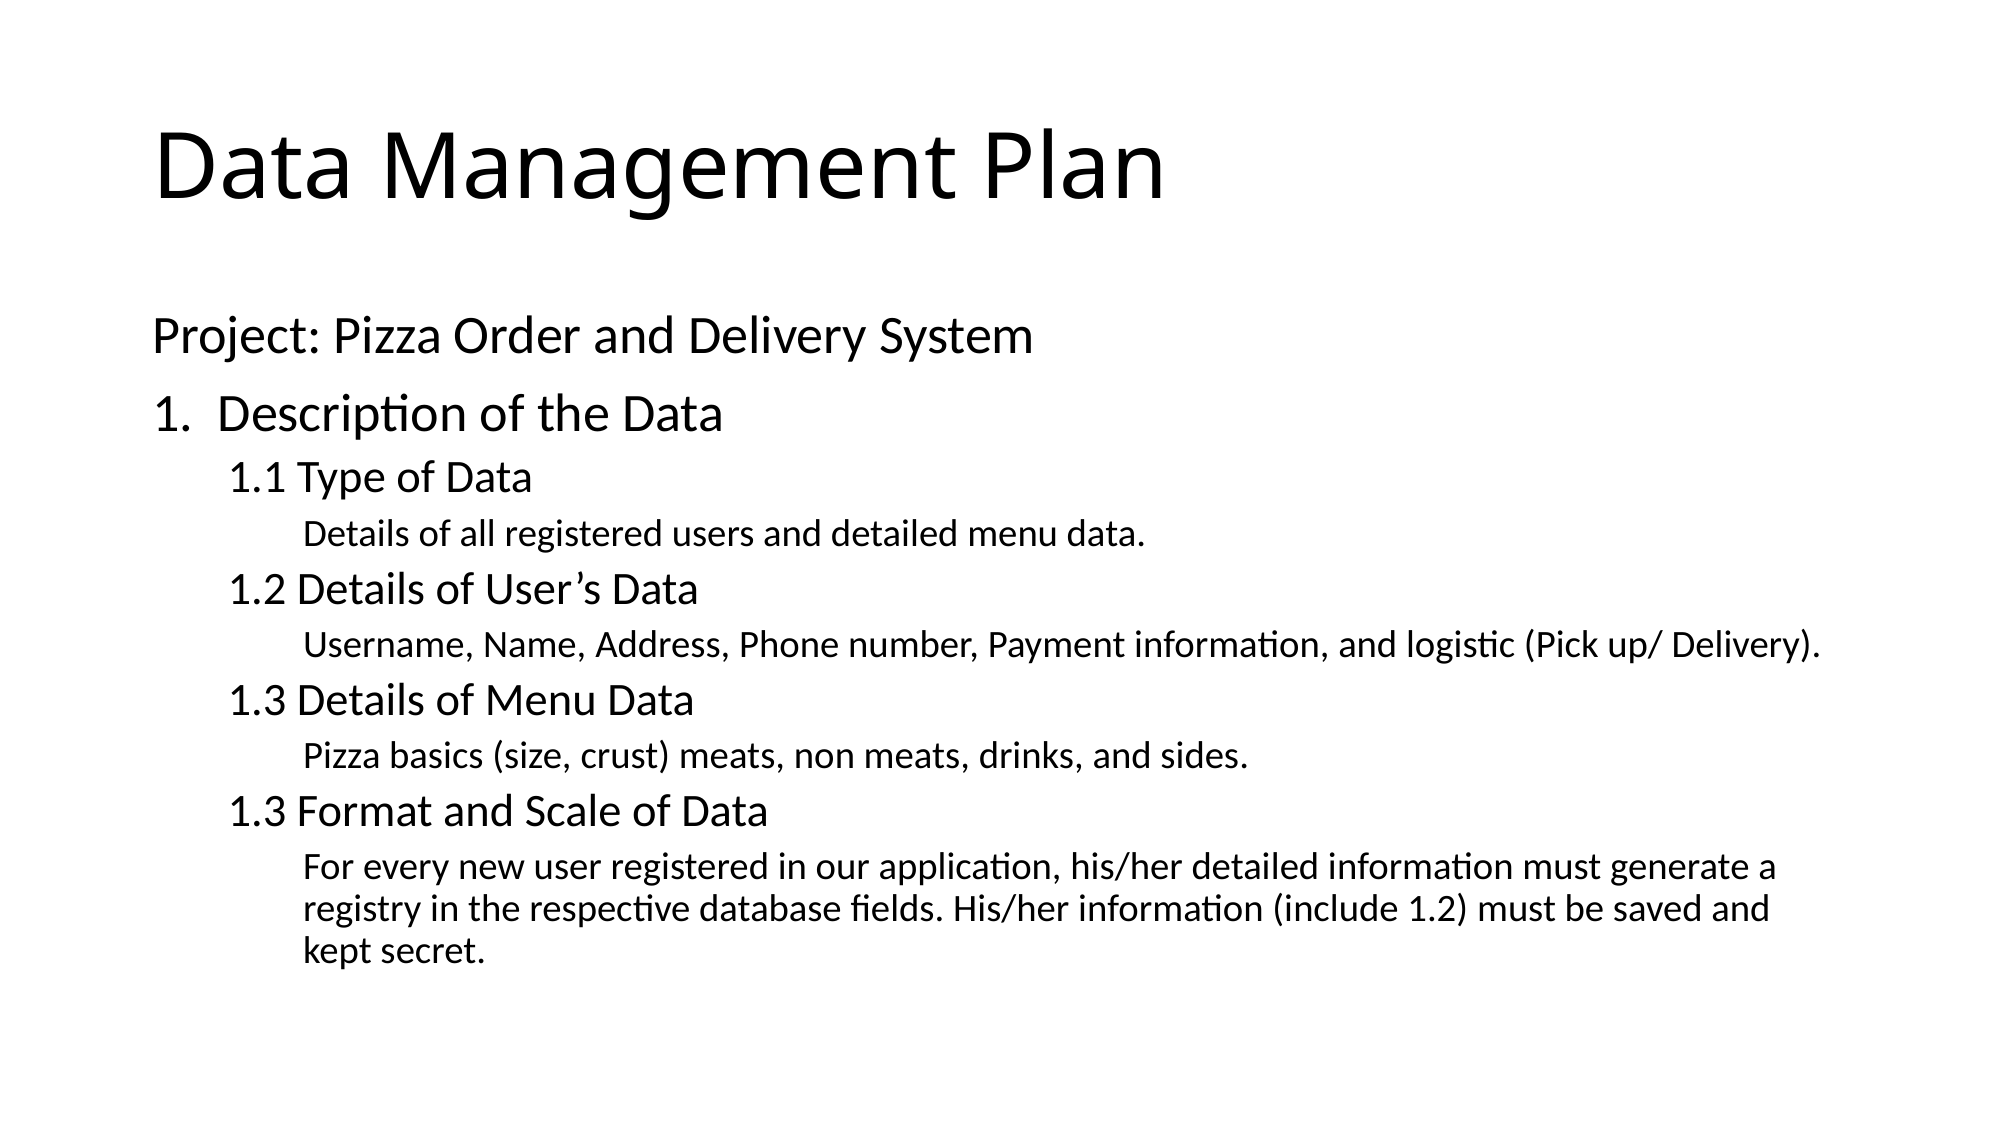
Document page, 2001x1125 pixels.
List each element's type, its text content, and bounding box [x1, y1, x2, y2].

list Project: Pizza Order and Delivery System 1. Description of the Data 1.1 Type of Data Details of all registered users and detailed menu data. 1.2 Details of User’s Data Username, Name, Address, Phone number, Payment information, and logistic (Pick up/ Delivery). 1.3 Details of Menu Data Pizza basics (size, crust) meats, non meats, drinks, and sides. 1.3 Format and Scale of Data For every new user registered in our application, his/her detailed information must generate a registry in the respective database fields. His/her information (include 1.2) must be saved and kept secret. [137, 299, 1863, 1014]
title Data Management Plan [137, 59, 1863, 278]
